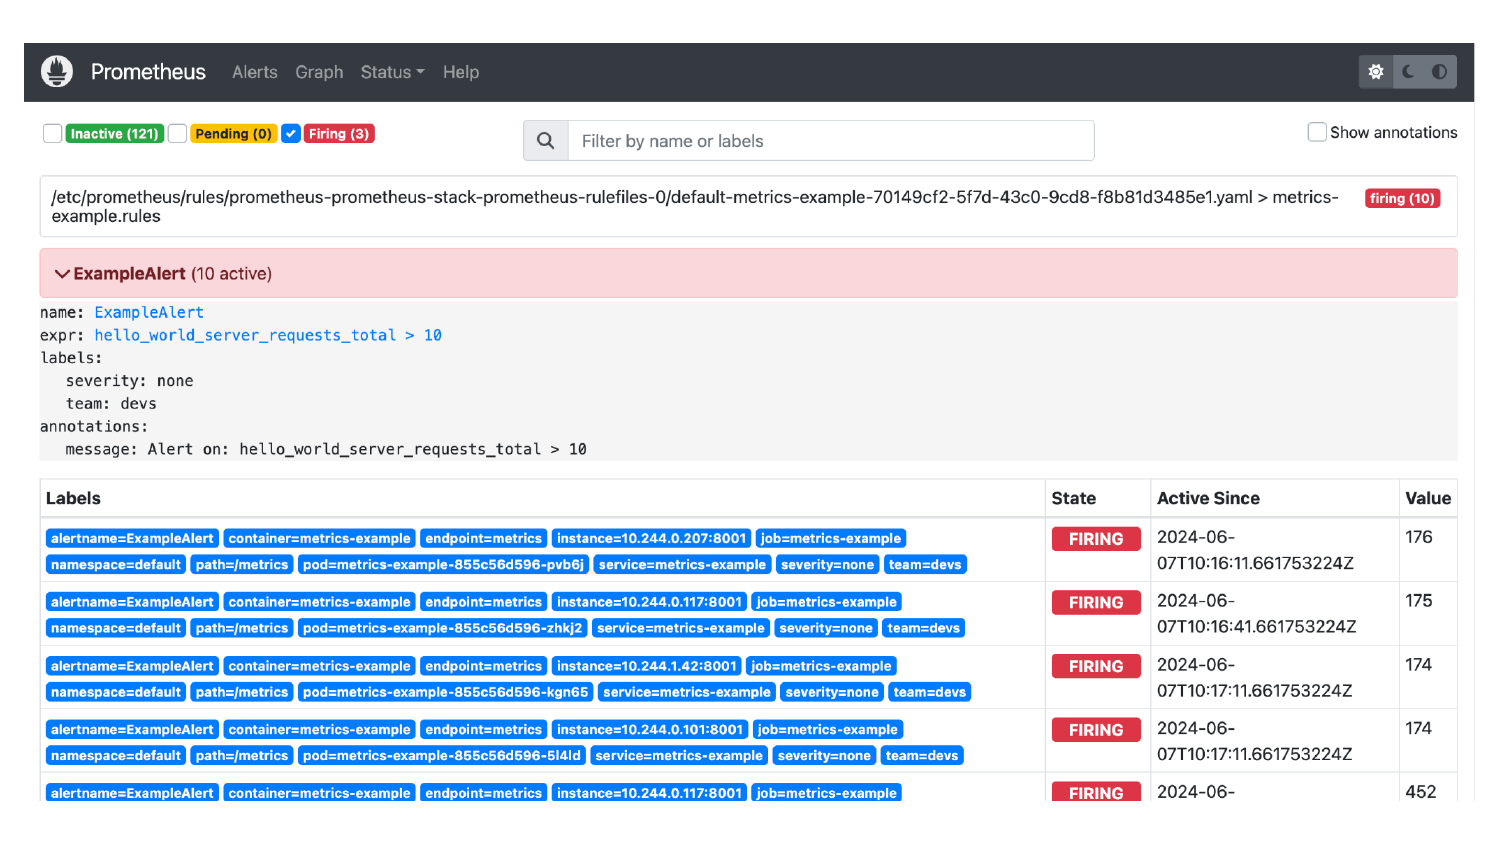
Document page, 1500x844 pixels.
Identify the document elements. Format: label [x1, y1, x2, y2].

picture [24, 43, 1476, 801]
